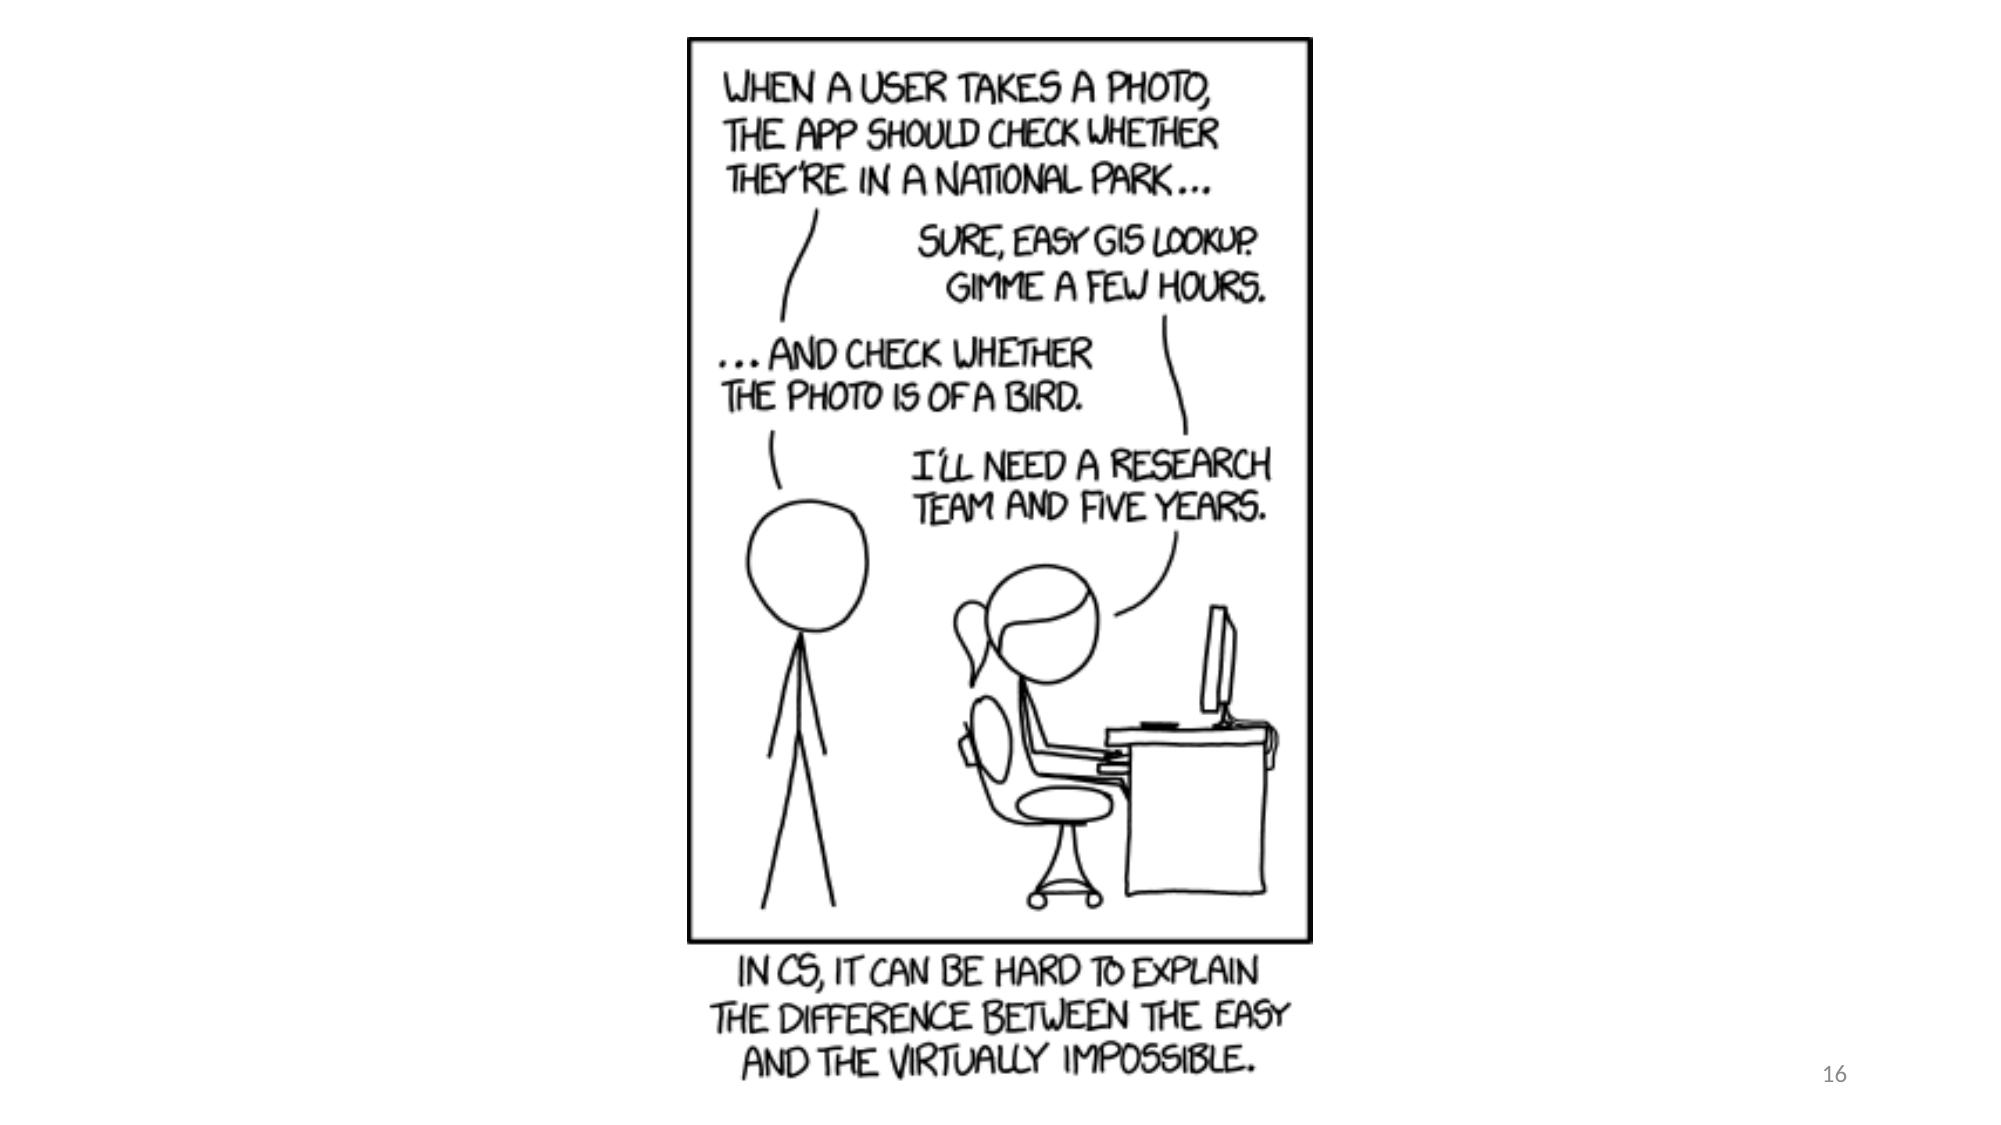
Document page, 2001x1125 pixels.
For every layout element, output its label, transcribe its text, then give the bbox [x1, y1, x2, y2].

picture [687, 37, 1313, 1088]
slide_number 16 [1412, 1042, 1863, 1103]
